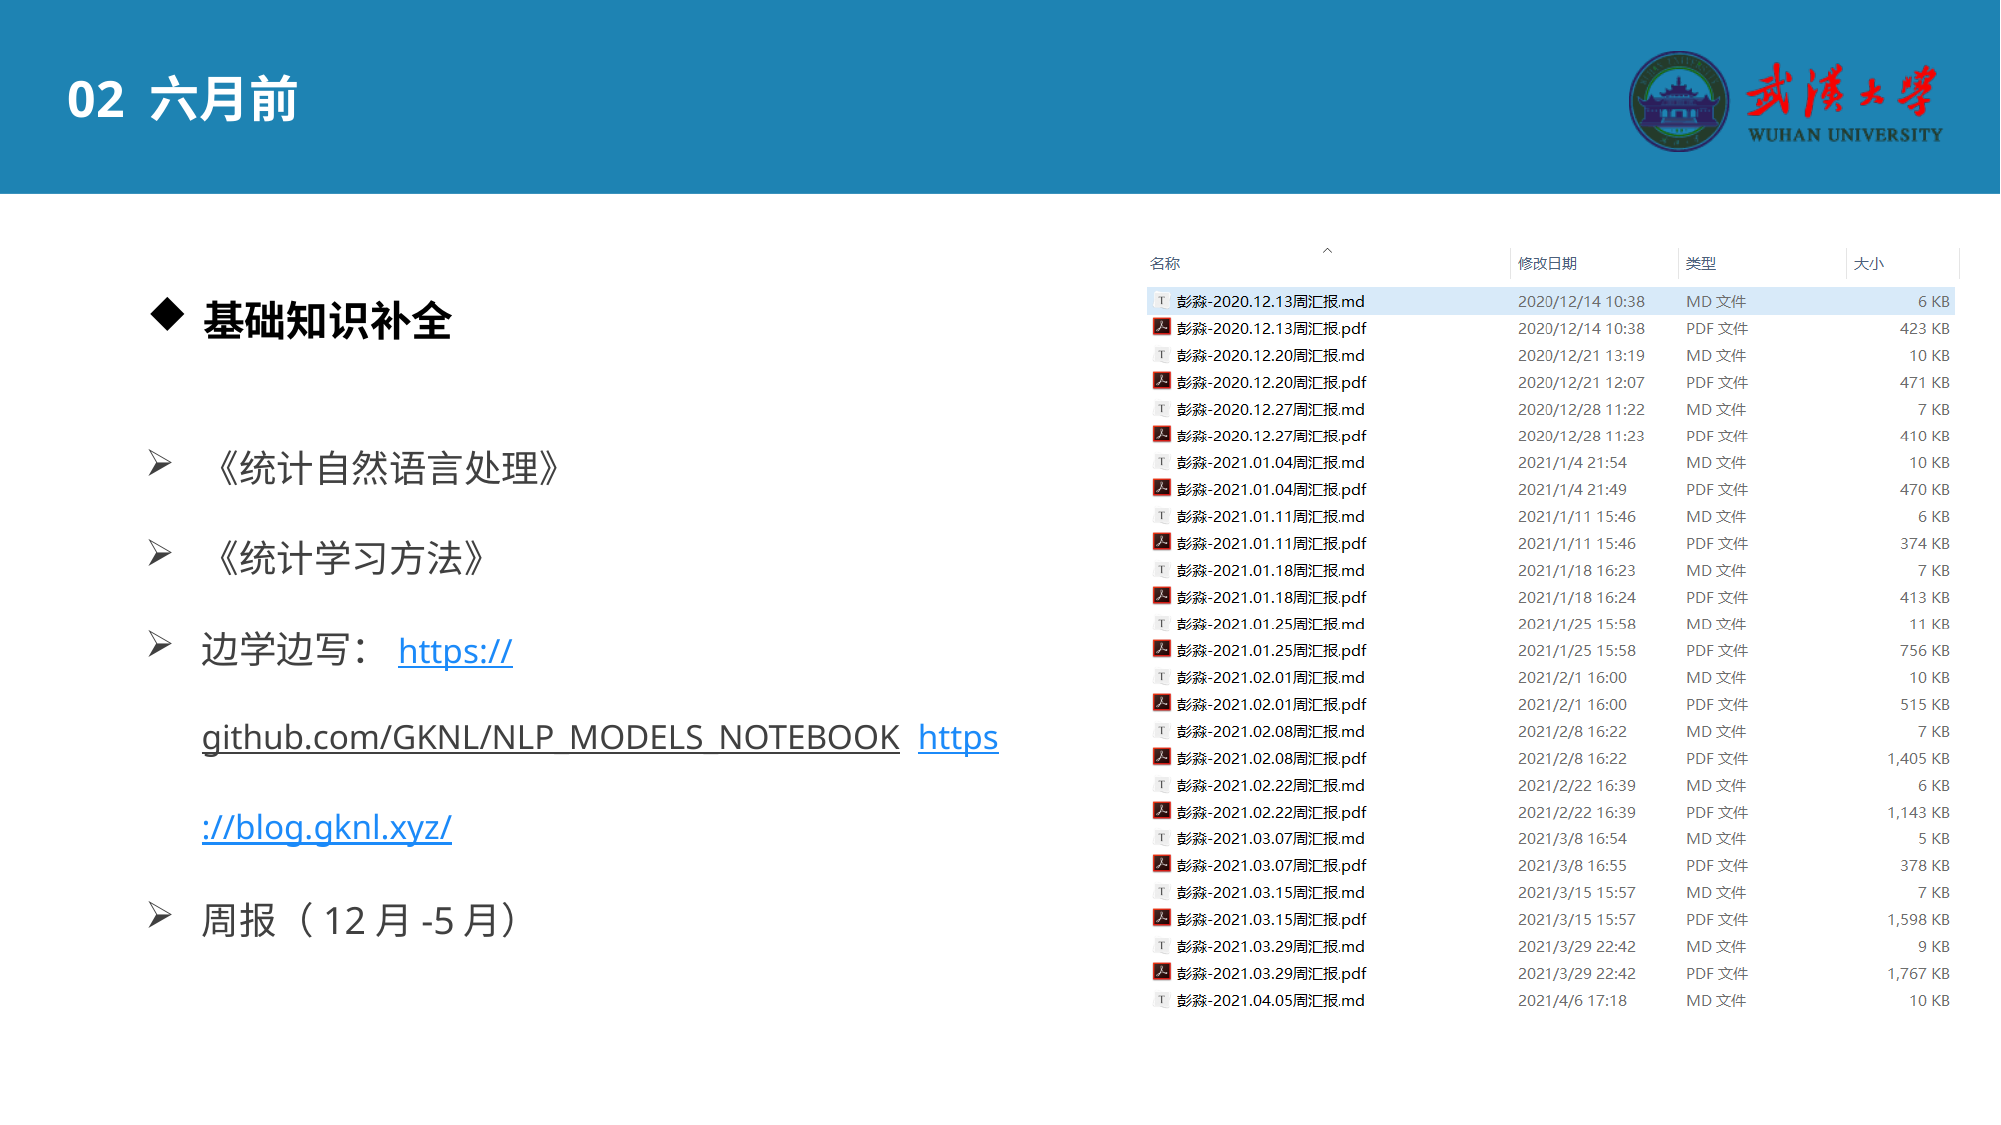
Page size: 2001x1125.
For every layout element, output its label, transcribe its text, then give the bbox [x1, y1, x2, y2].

picture [1629, 51, 1944, 152]
picture [1132, 248, 1962, 1010]
text_box 《统计自然语言处理》 《统计学习方法》 边学边写：https://github.com/GKNL/NLP_MODELS_NOTEBOOK https://blog.gknl.xyz/ 周报（12月-5月） [130, 392, 1171, 1029]
list 02 六月前 [52, 41, 924, 162]
text_box 基础知识补全 [132, 271, 469, 352]
